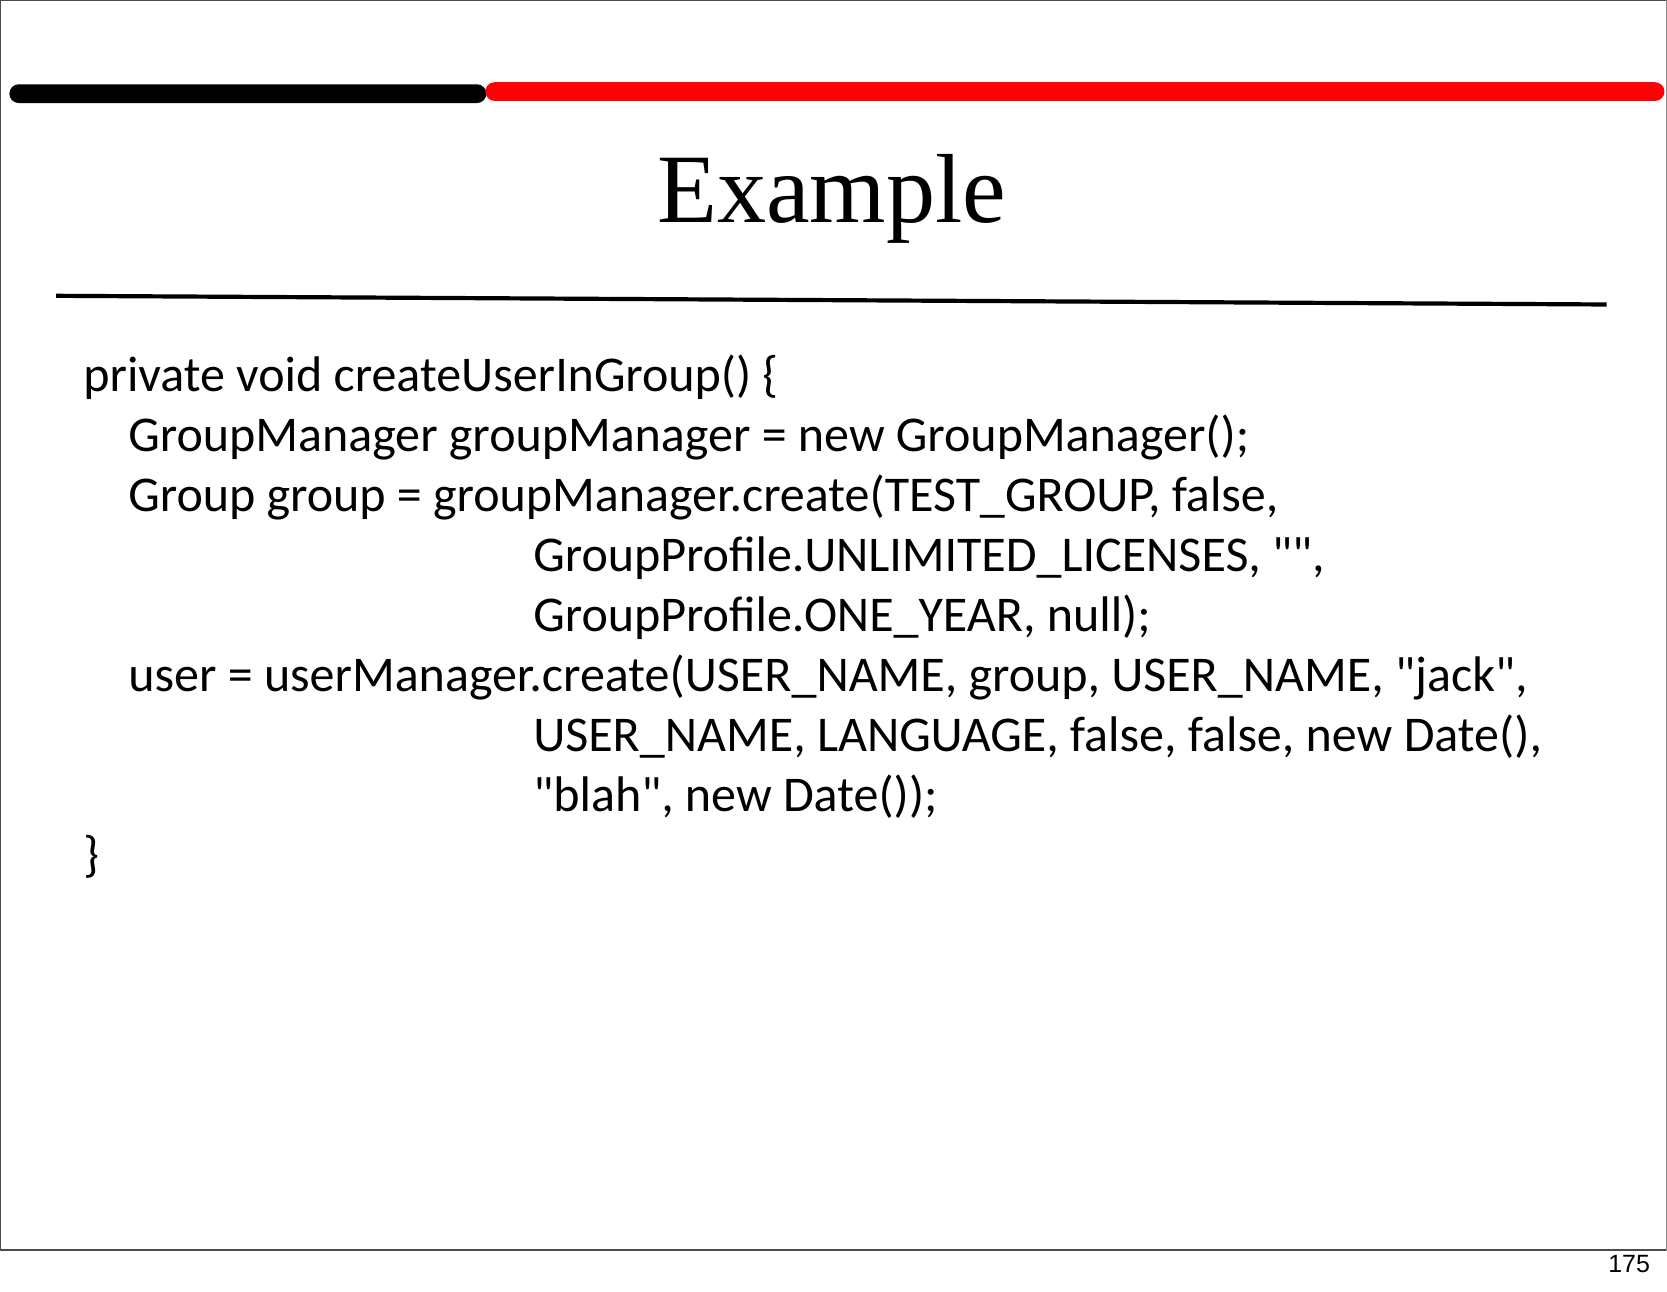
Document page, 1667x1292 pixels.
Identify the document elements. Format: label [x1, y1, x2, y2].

text_box [0, 0, 1667, 1278]
